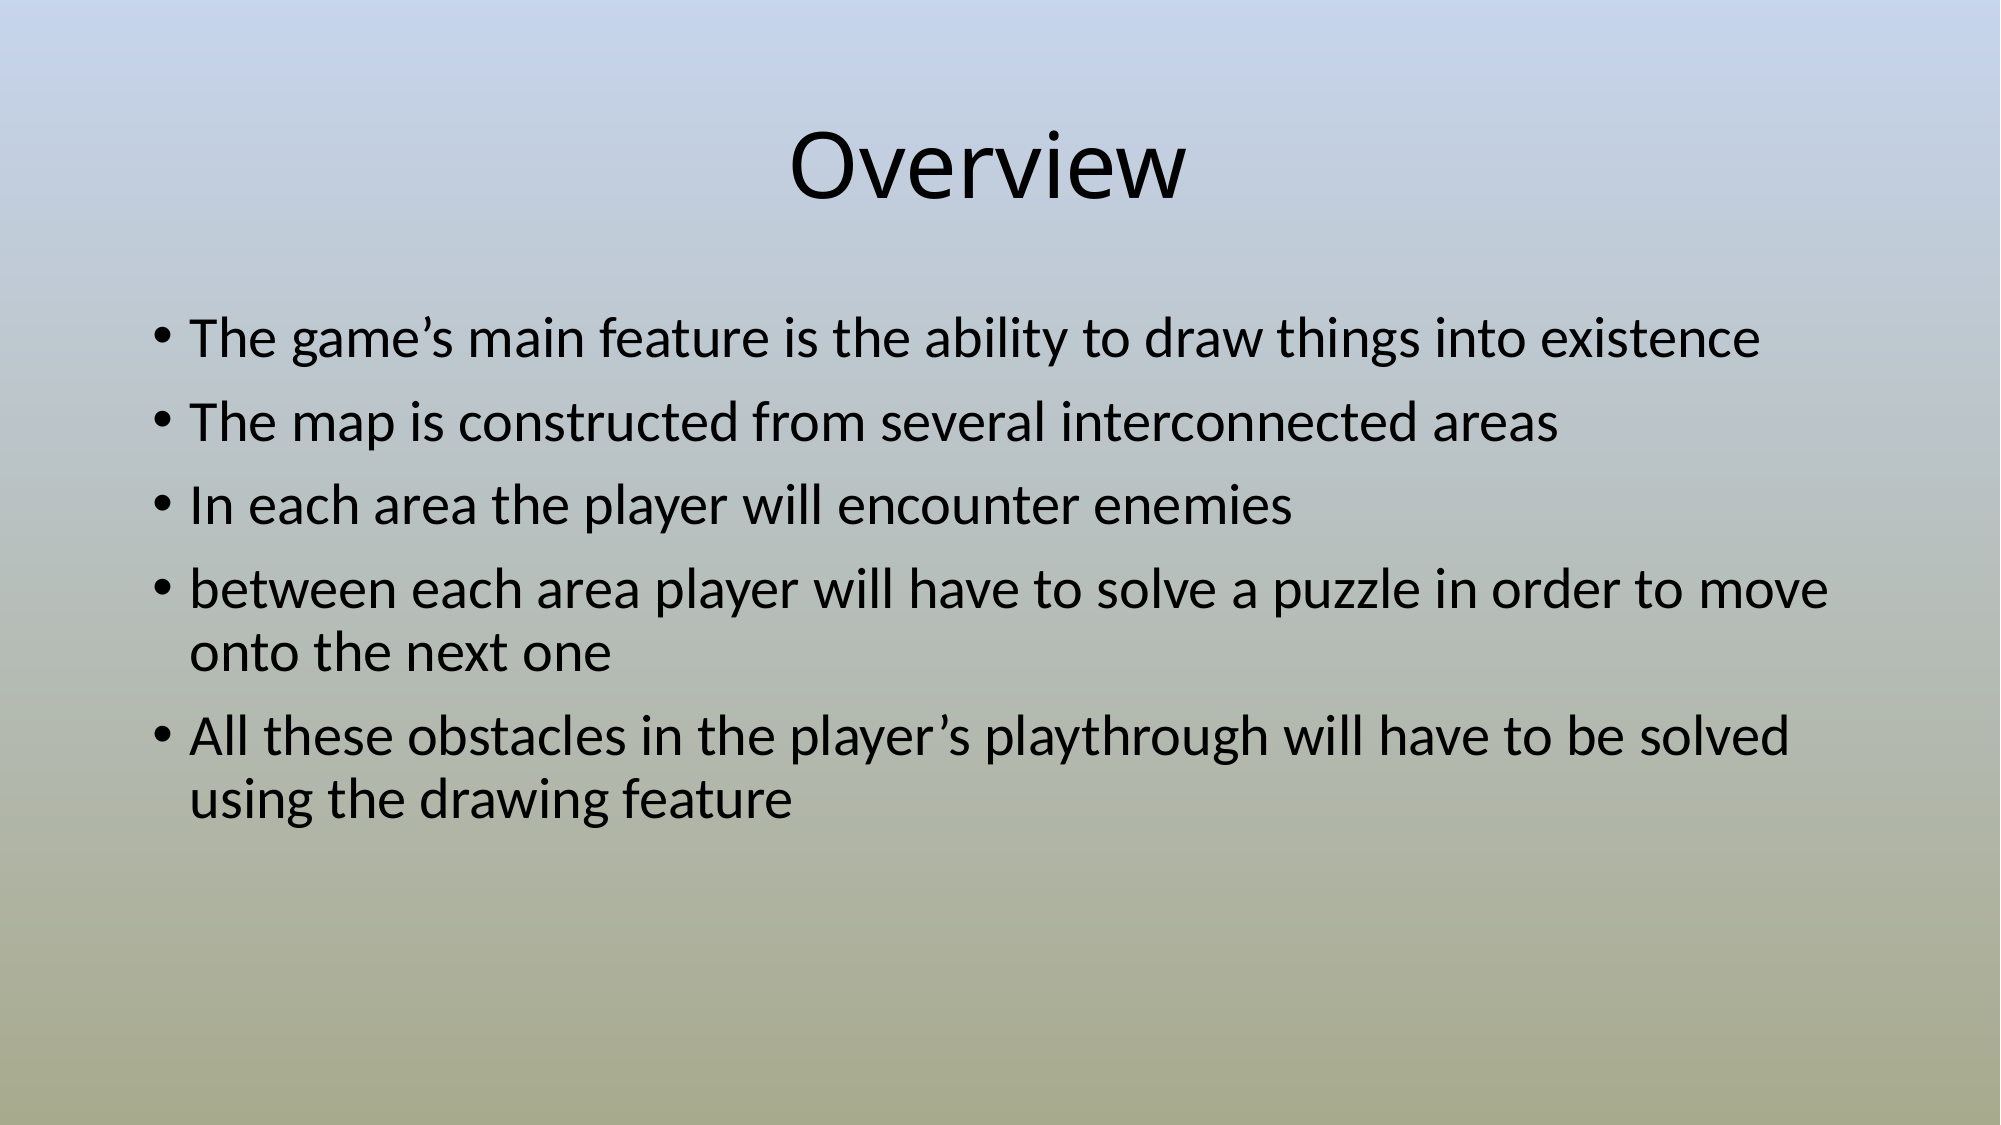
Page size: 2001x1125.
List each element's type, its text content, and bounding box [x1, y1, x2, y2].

list The game’s main feature is the ability to draw things into existence The map is constructed from several interconnected areas In each area the player will encounter enemies between each area player will have to solve a puzzle in order to move onto the next one All these obstacles in the player’s playthrough will have to be solved using the drawing feature [137, 299, 1863, 1014]
title Overview [137, 59, 1863, 278]
